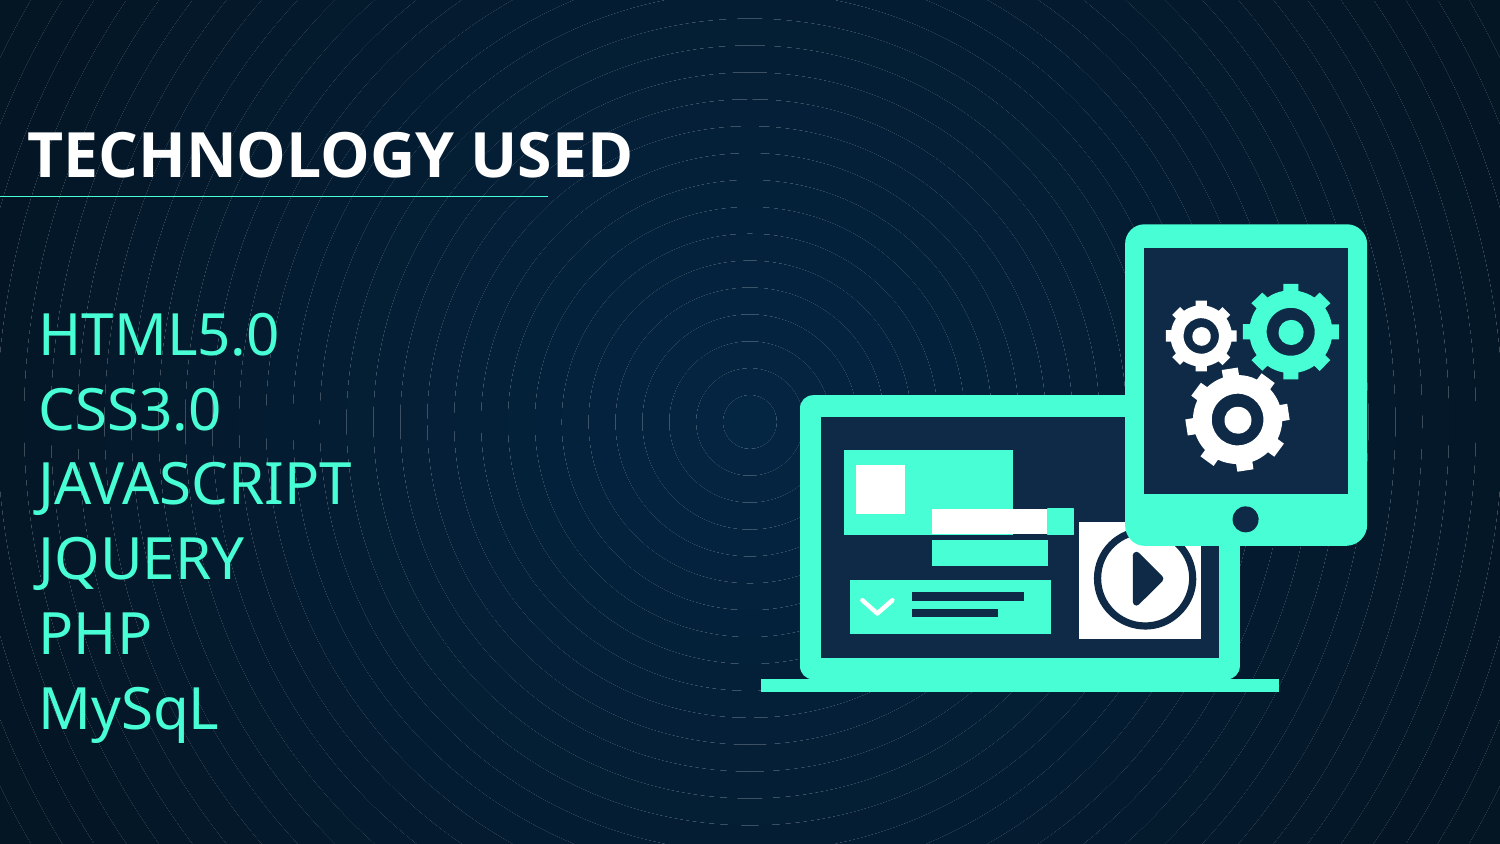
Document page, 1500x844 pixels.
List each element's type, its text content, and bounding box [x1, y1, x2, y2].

text_box [932, 508, 1047, 535]
text_box [1093, 531, 1197, 630]
text_box [1242, 283, 1339, 380]
text_box [800, 395, 1240, 678]
text_box [912, 608, 999, 618]
text_box [1232, 506, 1259, 533]
text_box [860, 597, 895, 616]
text_box [932, 540, 1048, 566]
text_box [1185, 367, 1290, 472]
text_box [1125, 224, 1368, 546]
title TECHNOLOGY USED [12, 105, 1449, 206]
text_box [820, 416, 1125, 441]
text_box [912, 592, 1024, 601]
text_box [1144, 247, 1349, 494]
text_box [843, 449, 1013, 536]
text_box [903, 579, 1052, 634]
text_box [1132, 551, 1164, 606]
text_box [820, 441, 1219, 658]
text_box [849, 579, 903, 634]
title HTML5.0 CSS3.0 JAVASCRIPT JQUERY PHP MySqL [23, 224, 597, 757]
text_box [1047, 508, 1074, 535]
text_box [760, 678, 1280, 693]
text_box [856, 464, 906, 514]
text_box [1079, 521, 1202, 640]
text_box [1165, 300, 1237, 372]
